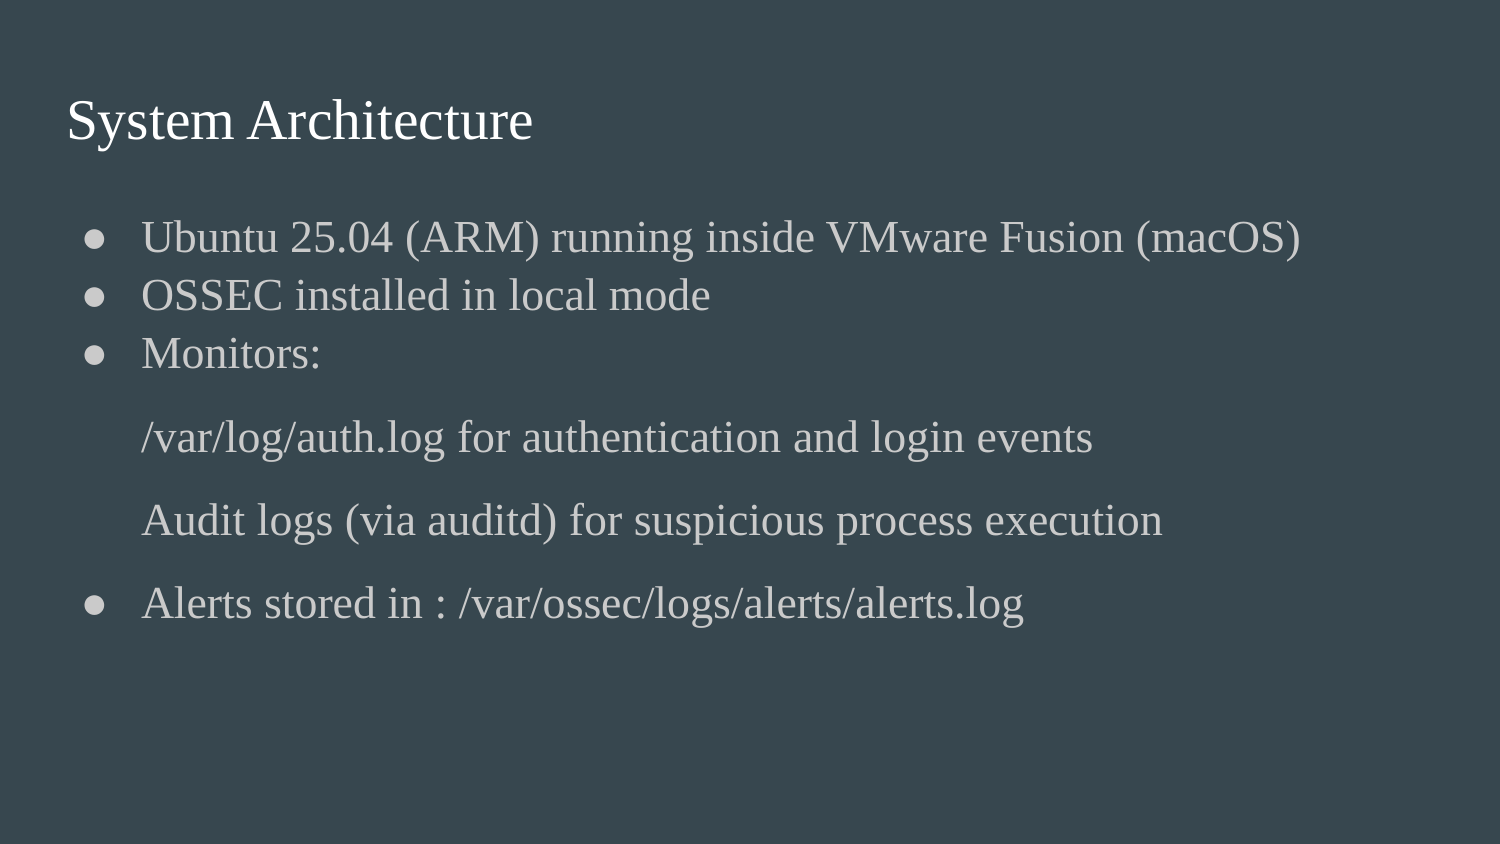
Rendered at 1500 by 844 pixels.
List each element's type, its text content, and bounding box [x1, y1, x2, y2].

list Ubuntu 25.04 (ARM) running inside VMware Fusion (macOS) OSSEC installed in local mode Monitors: /var/log/auth.log for authentication and login events Audit logs (via auditd) for suspicious process execution Alerts stored in : /var/ossec/logs/alerts/alerts.log [51, 189, 1449, 750]
title System Architecture [51, 72, 1449, 167]
